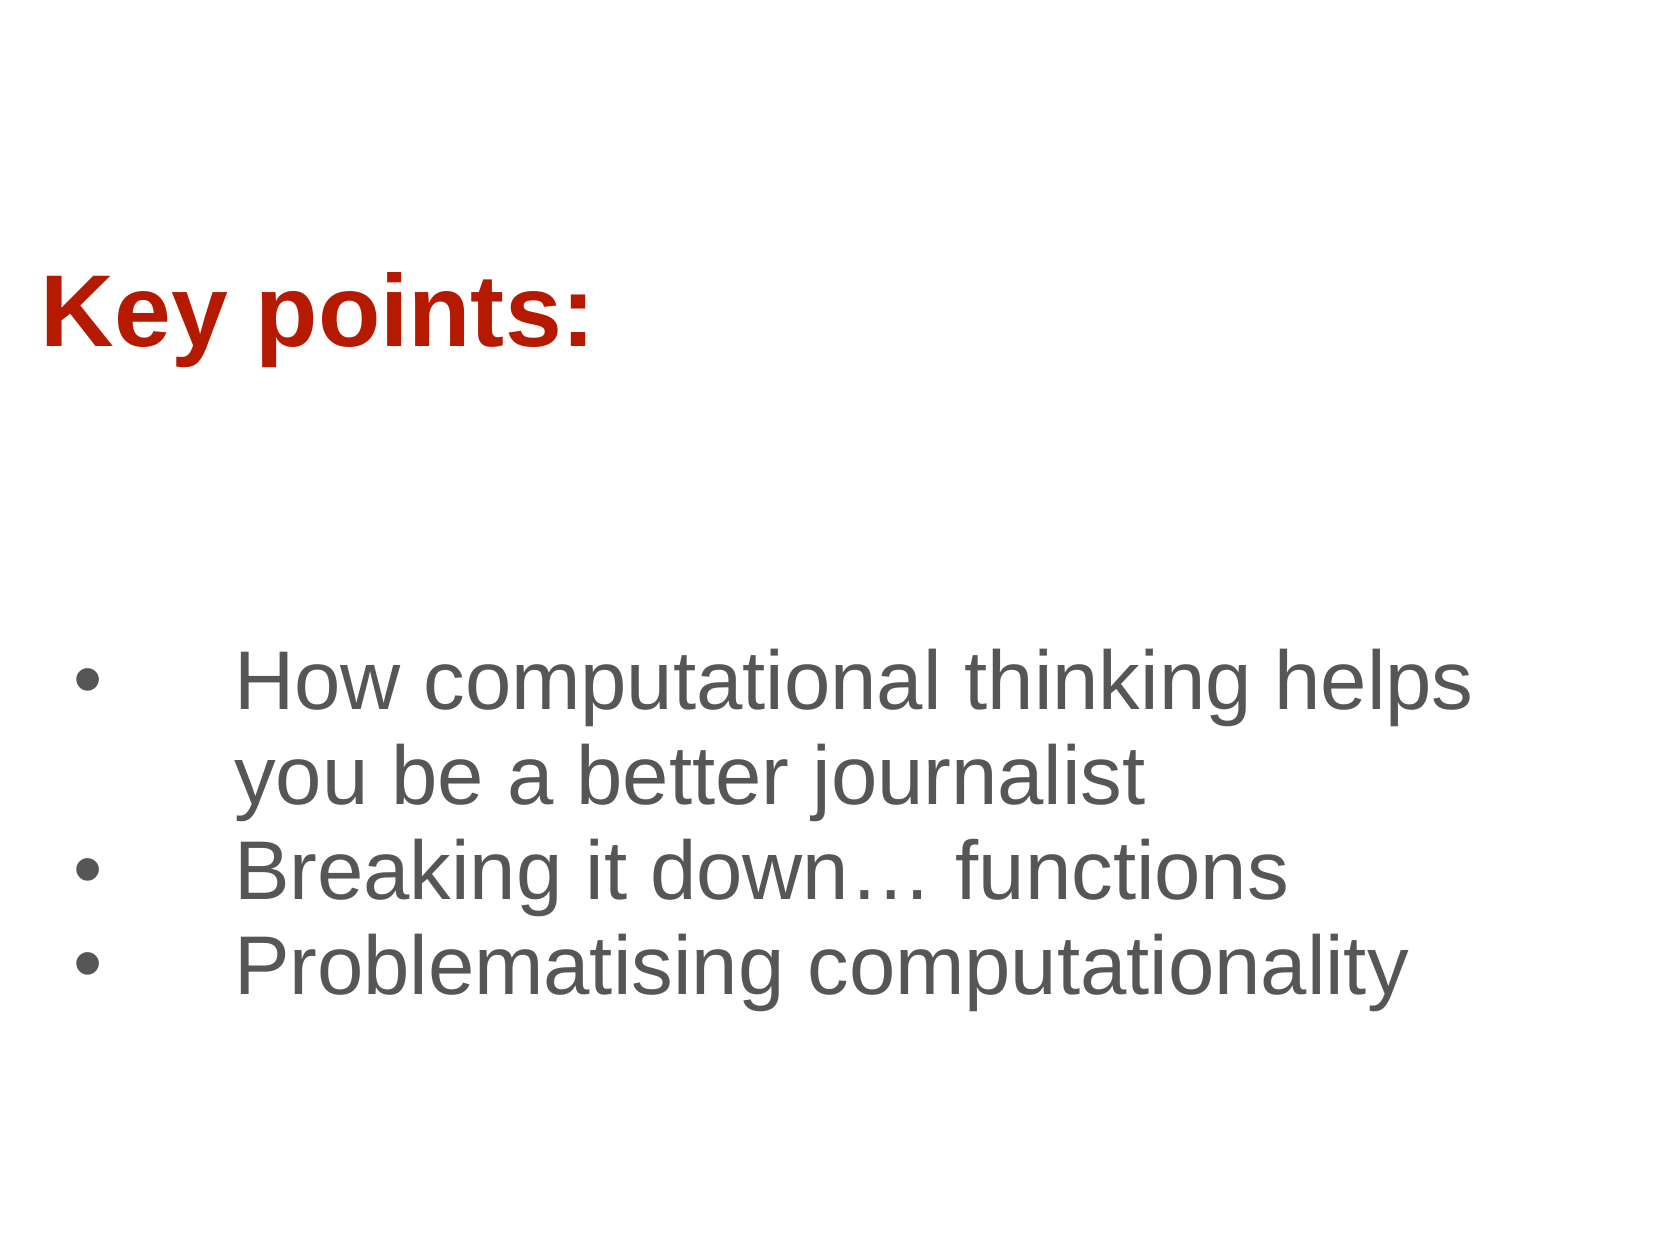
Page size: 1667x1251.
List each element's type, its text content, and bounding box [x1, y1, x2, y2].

text_box How computational thinking helps you be a better journalist Breaking it down… functions Problematising computationality [54, 633, 1632, 1095]
text_box Key points: [40, 252, 1637, 367]
